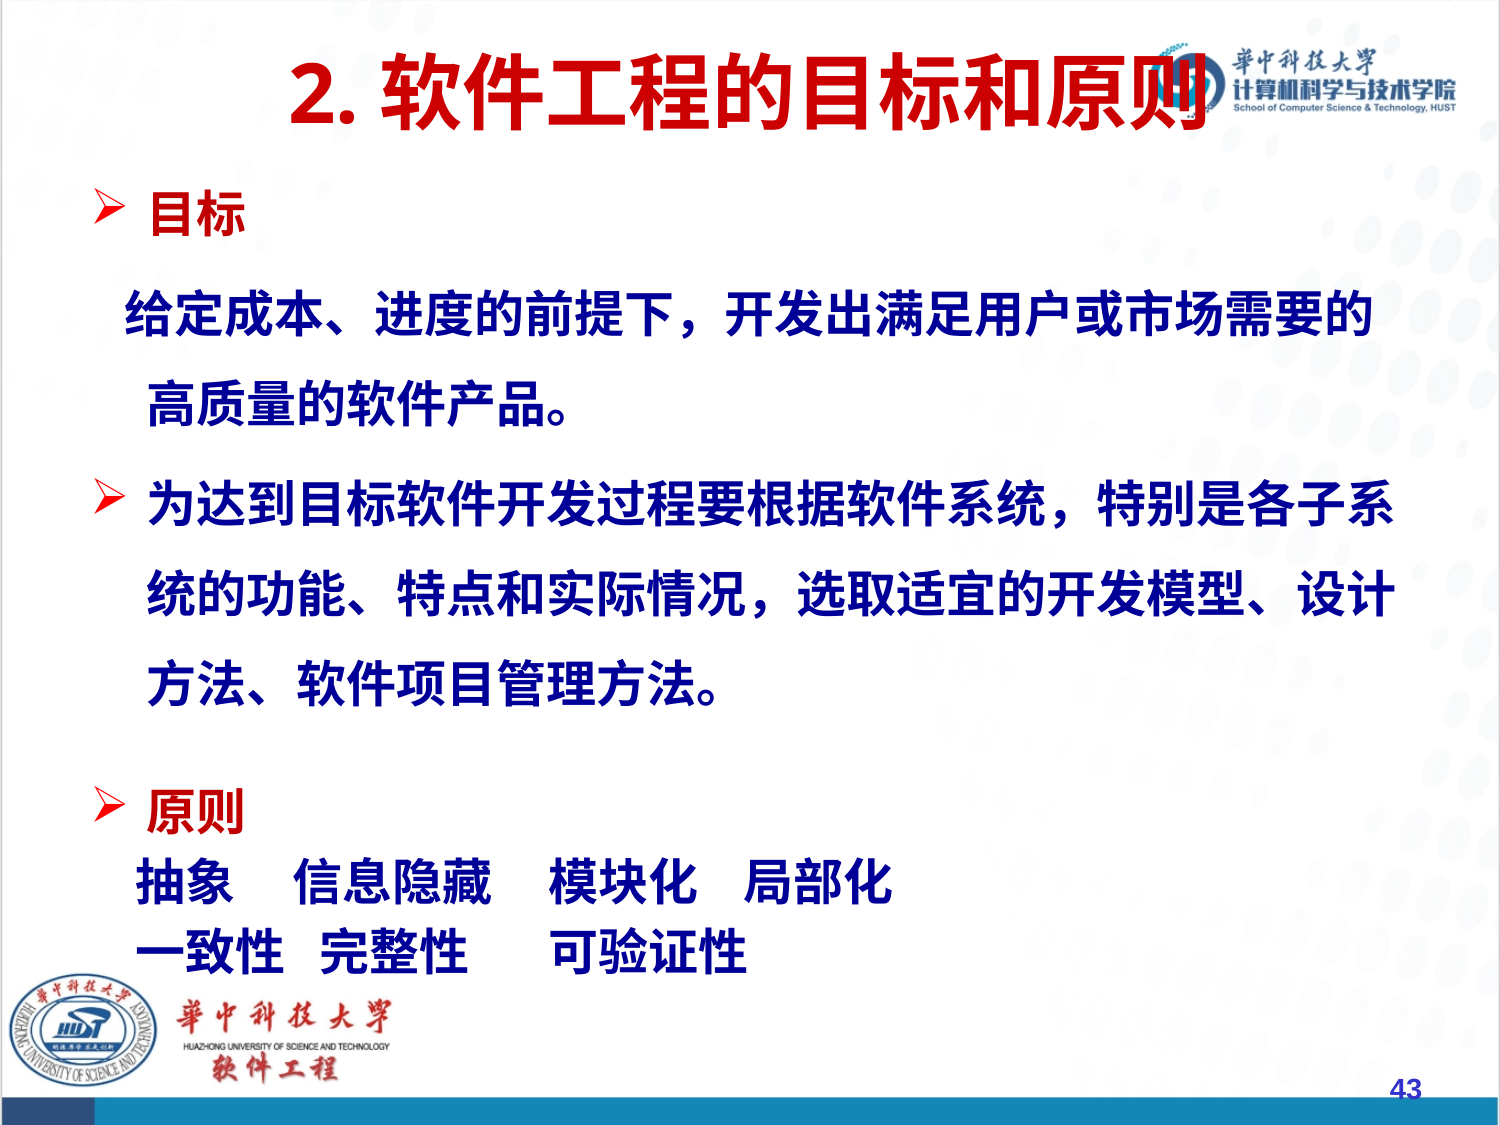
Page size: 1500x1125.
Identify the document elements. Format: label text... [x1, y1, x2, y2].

picture [0, 0, 1500, 1125]
slide_number 43 [1087, 1062, 1438, 1103]
title 2.软件工程的目标和原则 [75, 24, 1425, 155]
list 目标 给定成本、进度的前提下，开发出满足用户或市场需要的高质量的软件产品。 为达到目标软件开发过程要根据软件系统，特别是各子系统的功能、特点和实际情况，选取适宜的开发模型、设计方法、软件项目管理方法。 原则 抽象 信息隐藏 模块化 局部化 一致性 完整性 可验证性 [75, 174, 1425, 1050]
